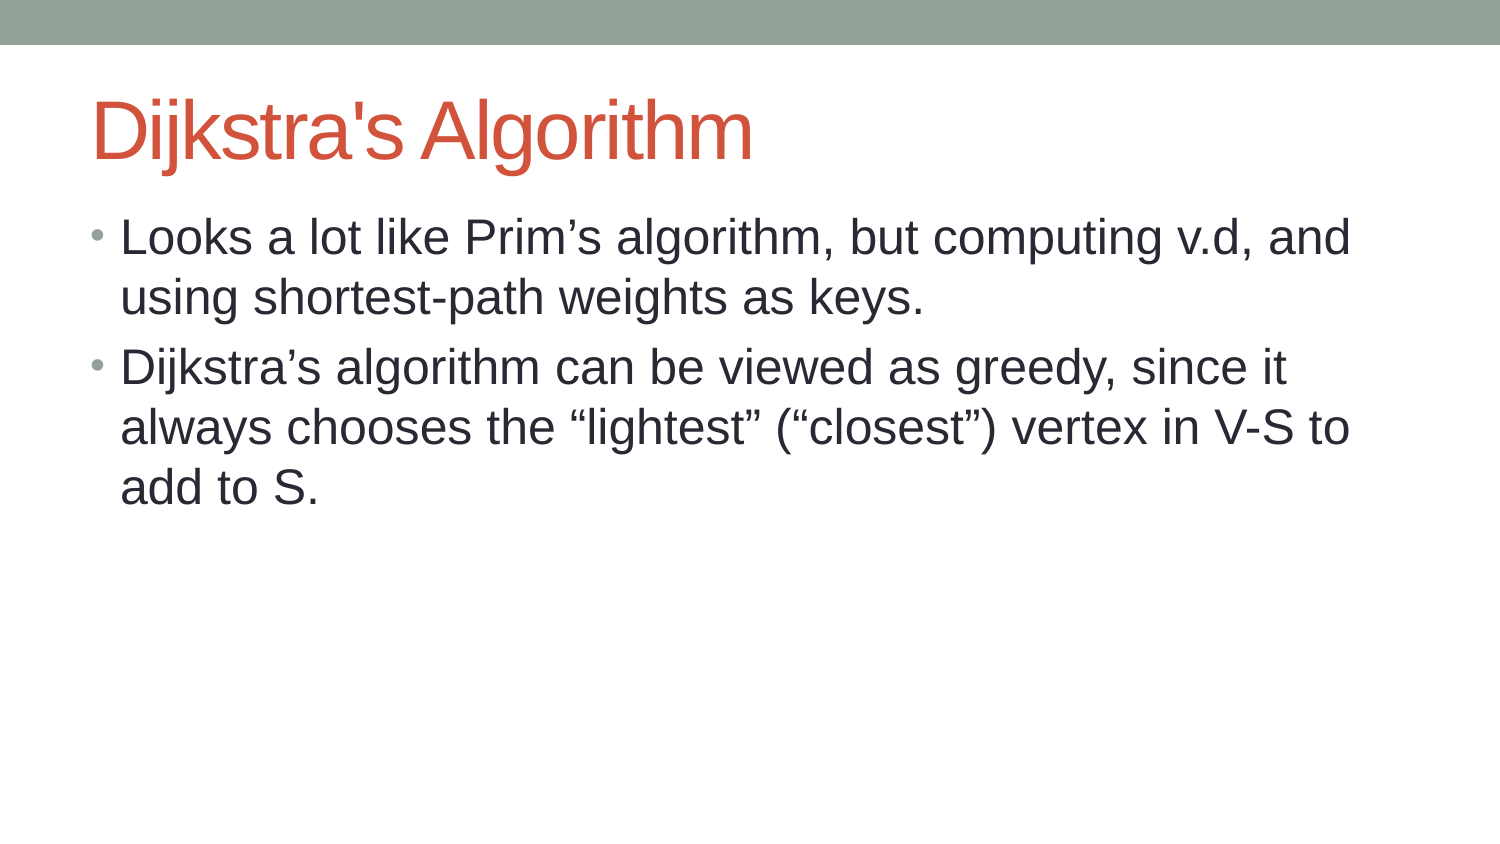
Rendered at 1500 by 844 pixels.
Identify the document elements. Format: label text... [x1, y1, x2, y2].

list Looks a lot like Prim’s algorithm, but computing v.d, and using shortest-path weights as keys. Dijkstra’s algorithm can be viewed as greedy, since it always chooses the “lightest” (“closest”) vertex in V-S to add to S. [75, 196, 1425, 797]
title Dijkstra's Algorithm [75, 65, 1425, 188]
